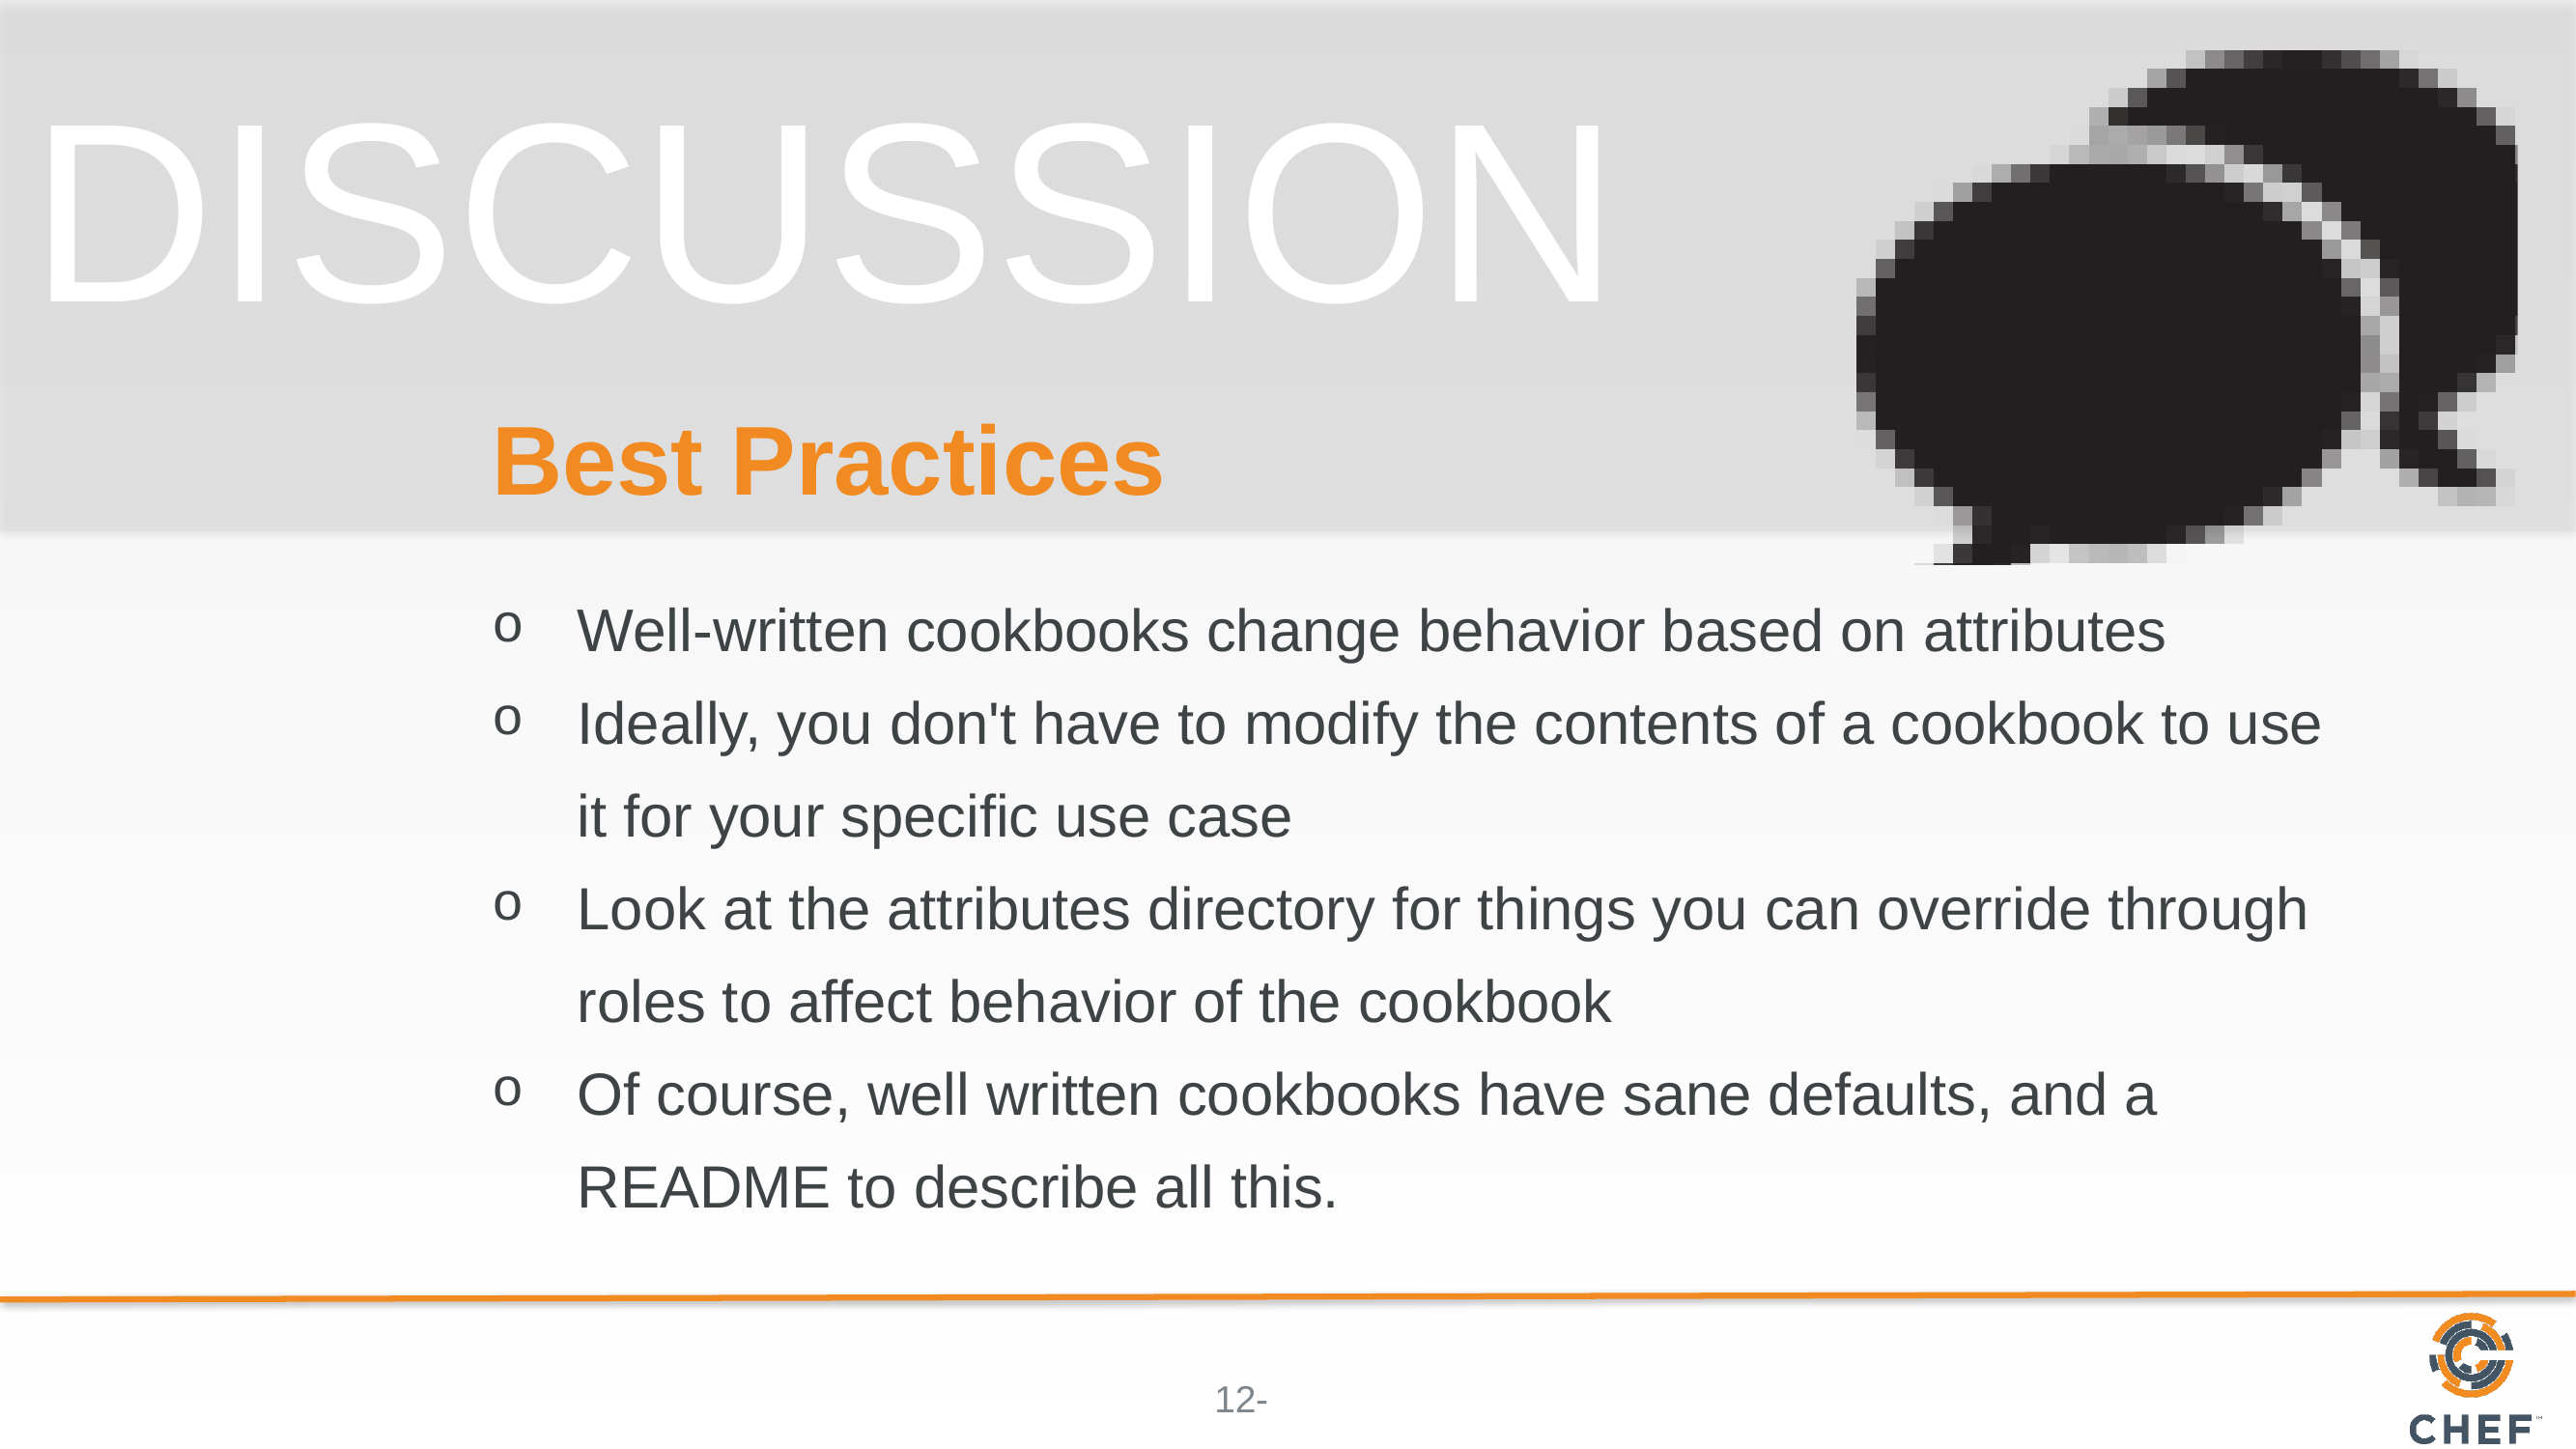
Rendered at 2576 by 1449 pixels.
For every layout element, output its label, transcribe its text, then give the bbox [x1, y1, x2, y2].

title Best Practices [477, 395, 2217, 531]
picture [2399, 1297, 2550, 1449]
subtitle Well-written cookbooks change behavior based on attributes Ideally, you don't have to modify the contents of a cookbook to use it for your specific use case Look at the attributes directory for things you can override through roles to affect behavior of the cookbook Of course, well written cookbooks have sane defaults, and a README to describe all this. [477, 554, 2362, 1248]
